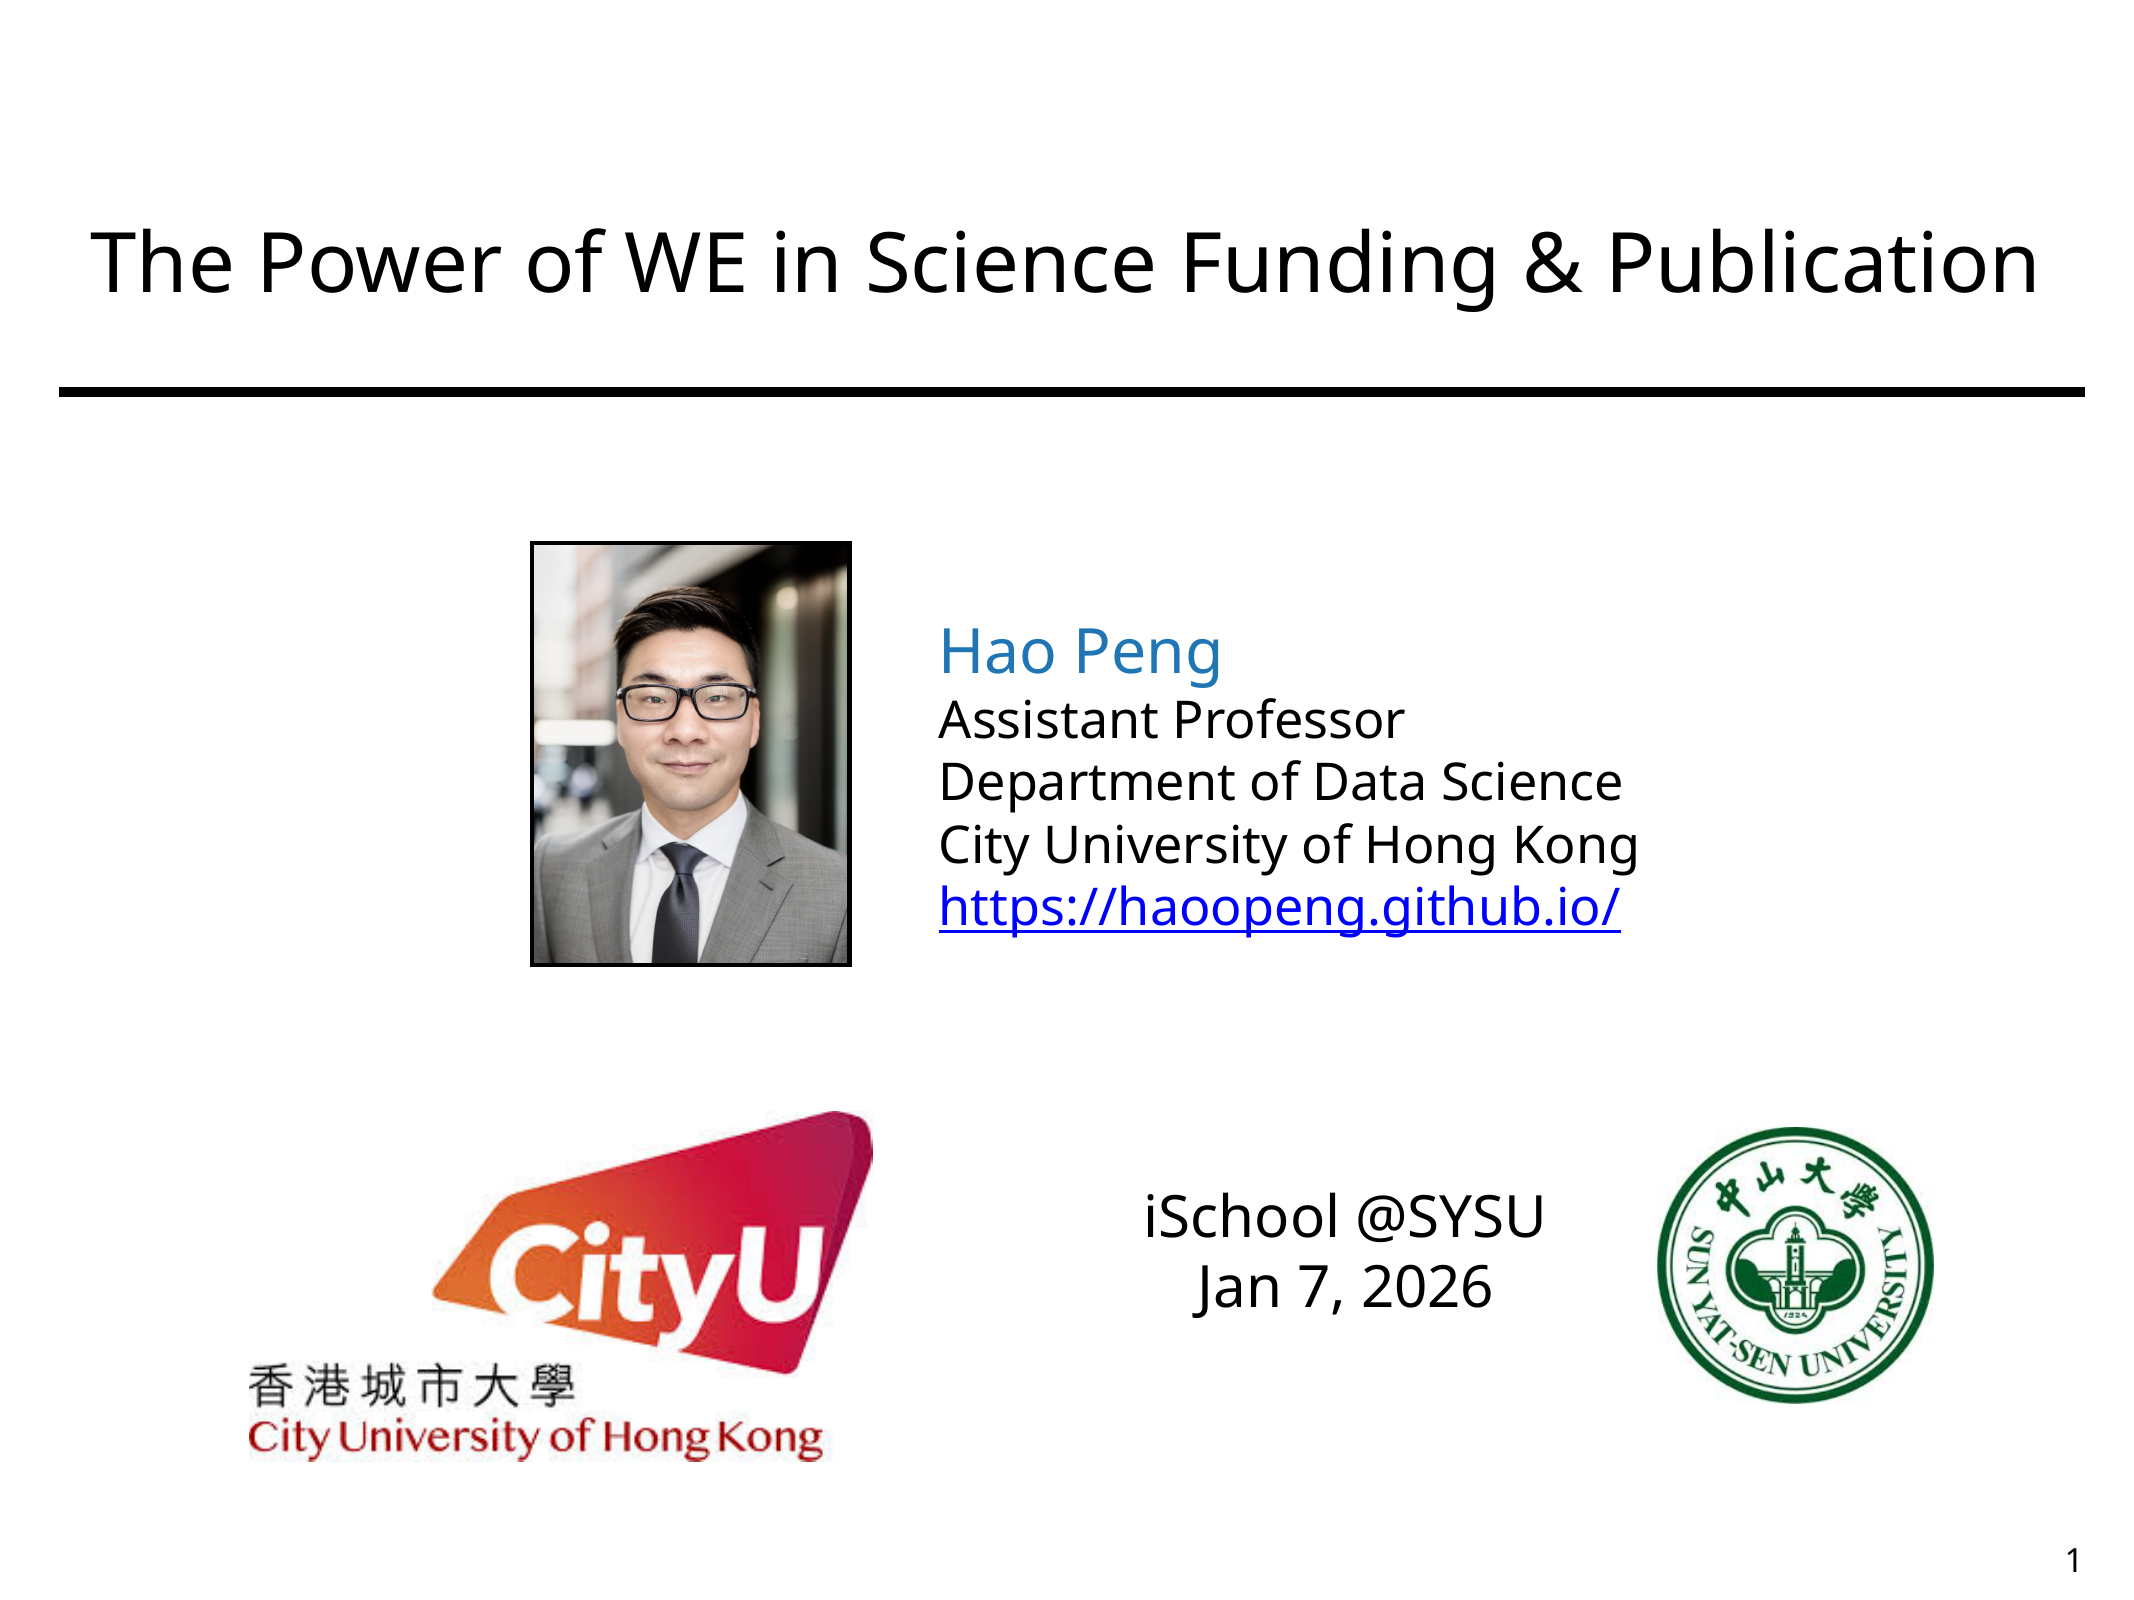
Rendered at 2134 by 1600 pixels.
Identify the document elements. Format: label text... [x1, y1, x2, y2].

text_box iSchool @SYSU Jan 7, 2026 [1034, 1172, 1656, 1325]
picture [1656, 1127, 1934, 1404]
slide_number 1 [2055, 1531, 2094, 1585]
picture [534, 544, 848, 963]
text_box The Power of WE in Science Funding & Publication [0, 200, 2134, 318]
text_box Hao Peng Assistant Professor Department of Data Science City University of Hong Kong https://haoopeng.github.io/ [930, 544, 1887, 1012]
picture [249, 1111, 873, 1462]
